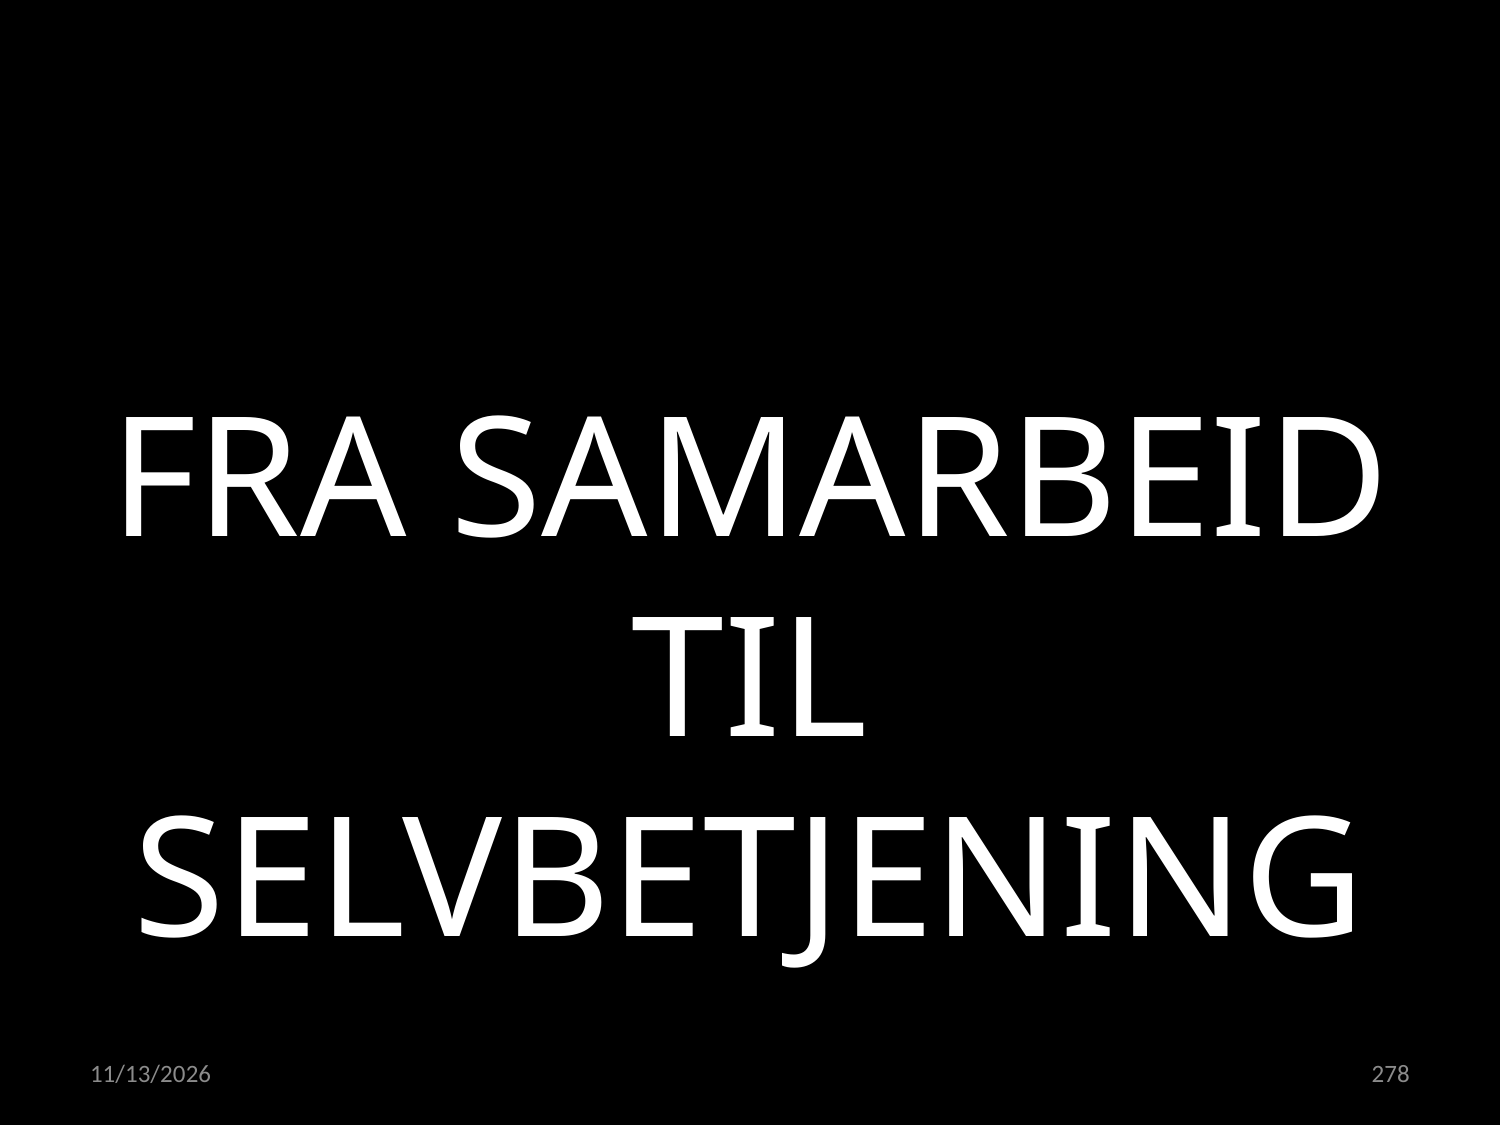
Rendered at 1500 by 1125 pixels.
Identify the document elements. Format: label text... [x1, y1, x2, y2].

slide_number 278 [1074, 1042, 1425, 1103]
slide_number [75, 1042, 425, 1103]
text_box FRA SAMARBEID TIL SELVBETJENING [0, 362, 1500, 464]
